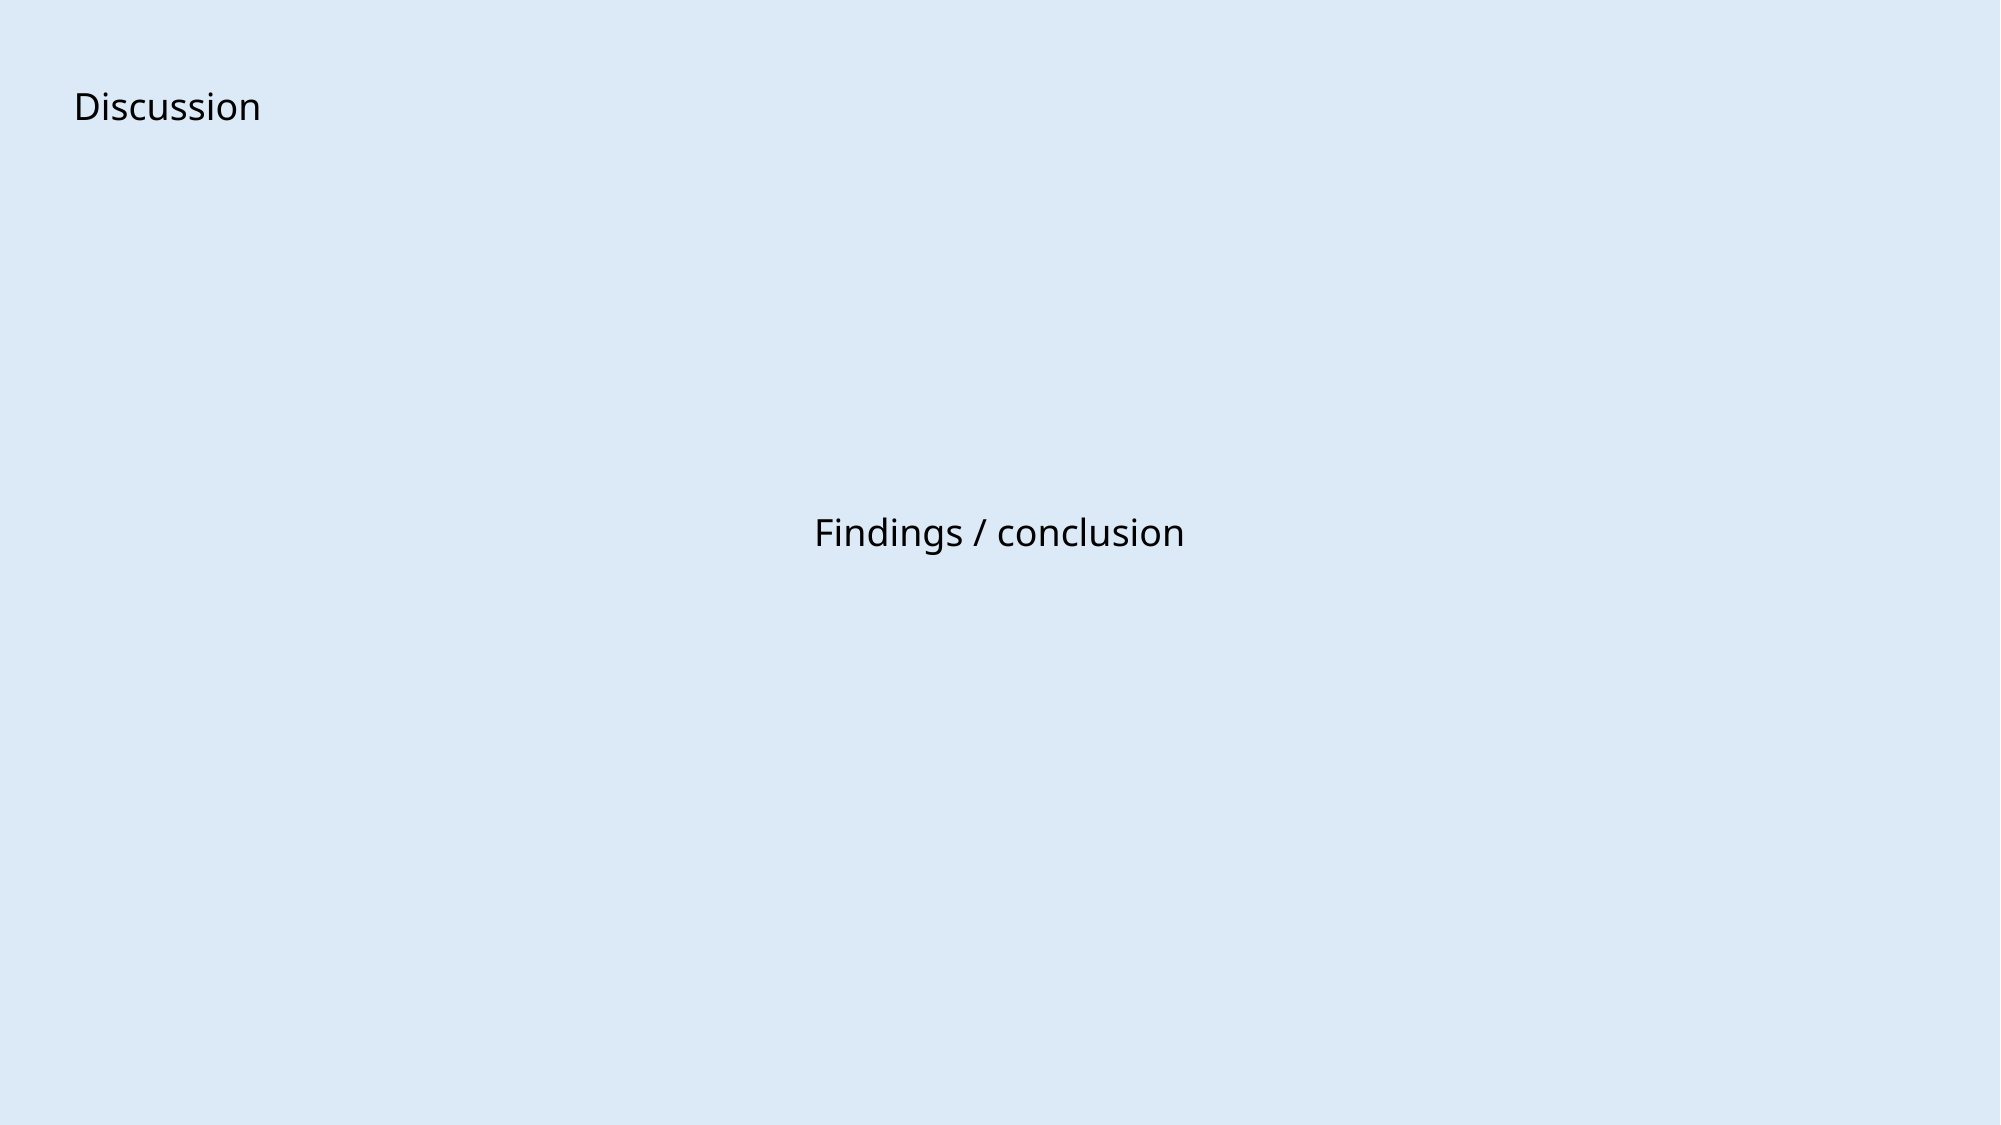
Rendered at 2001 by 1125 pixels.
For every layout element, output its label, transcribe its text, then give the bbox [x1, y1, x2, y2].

text_box Discussion [58, 75, 888, 136]
text_box Findings / conclusion [596, 501, 1404, 562]
